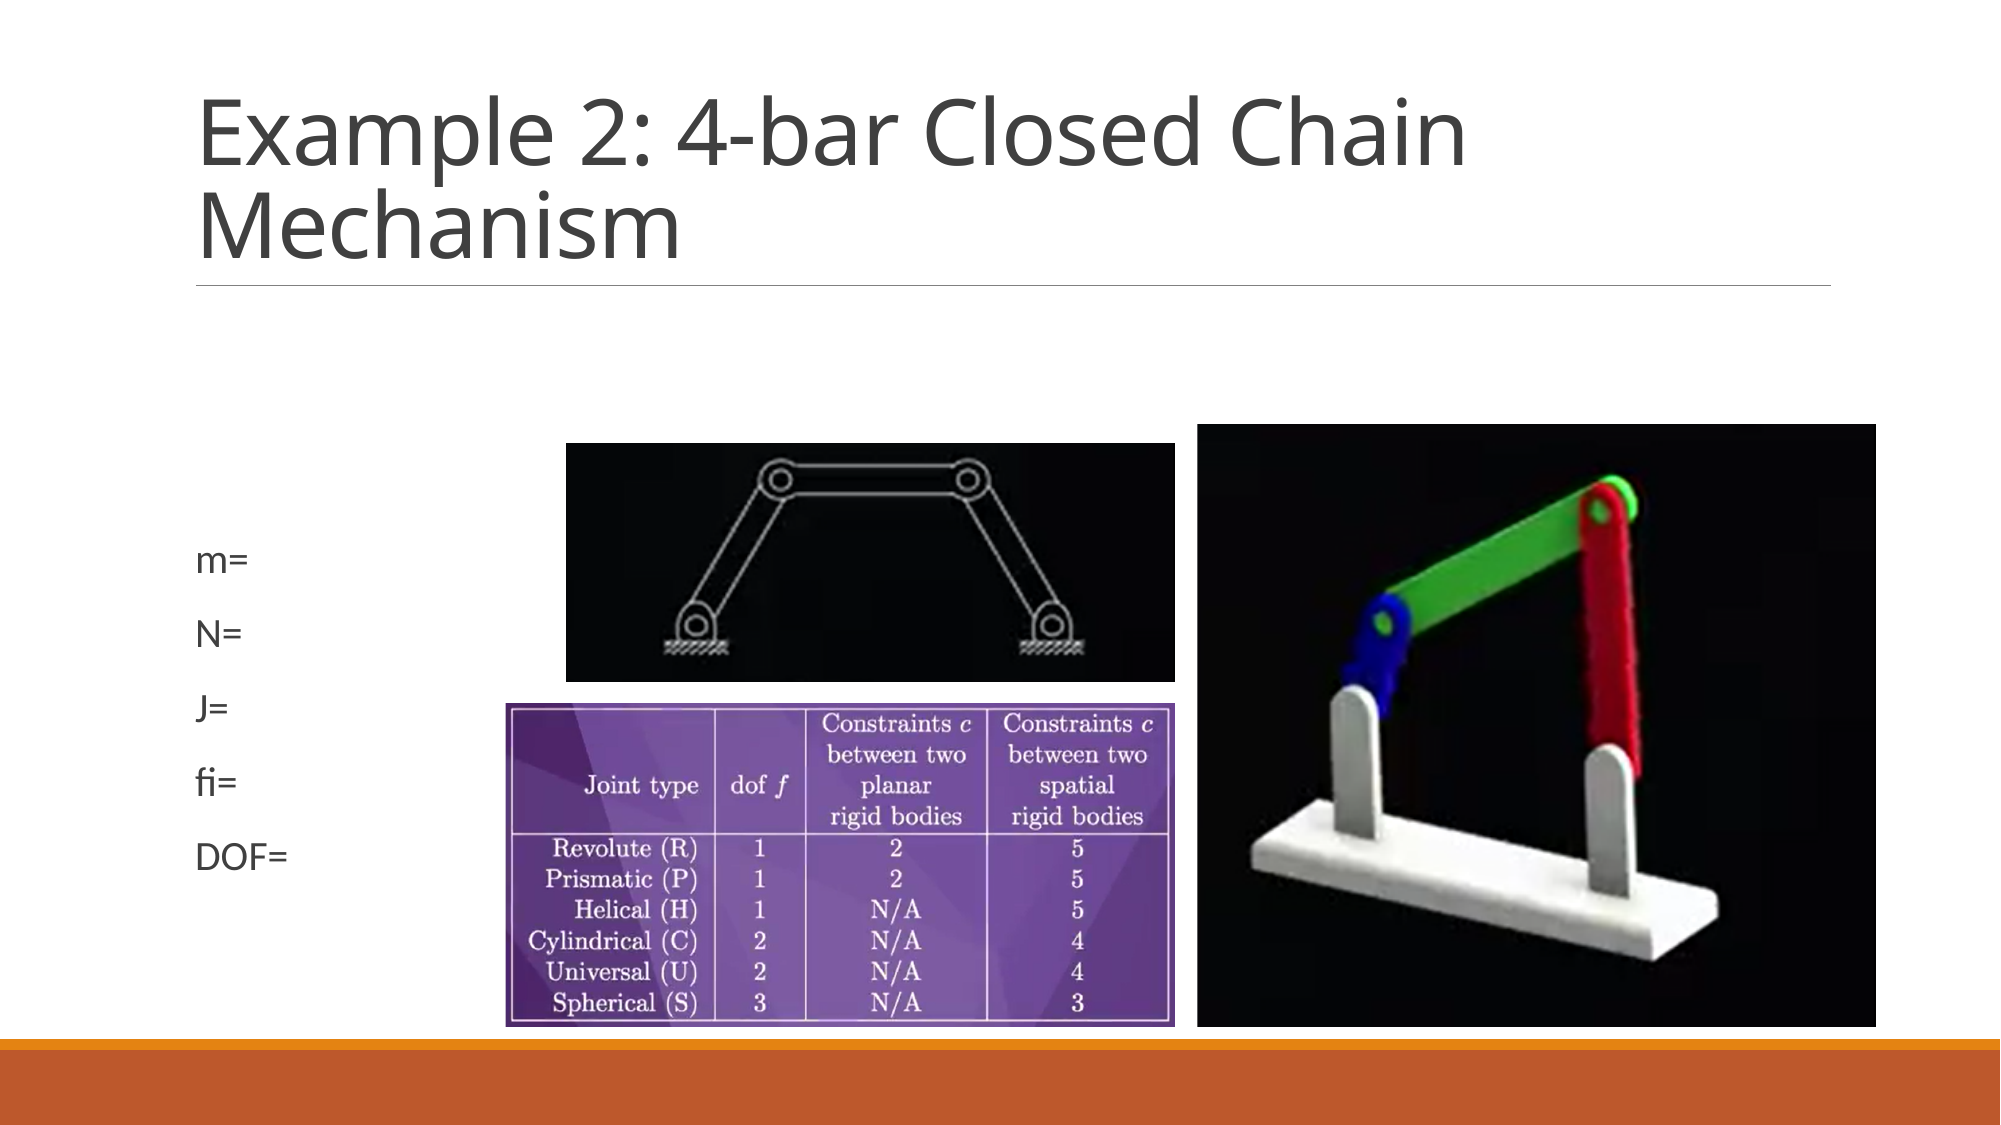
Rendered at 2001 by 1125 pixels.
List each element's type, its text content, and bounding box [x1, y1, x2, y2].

picture [1196, 424, 1877, 1028]
title Example 2: 4-bar Closed Chain Mechanism [180, 47, 1830, 285]
picture [565, 442, 1176, 682]
picture [505, 702, 1176, 1028]
